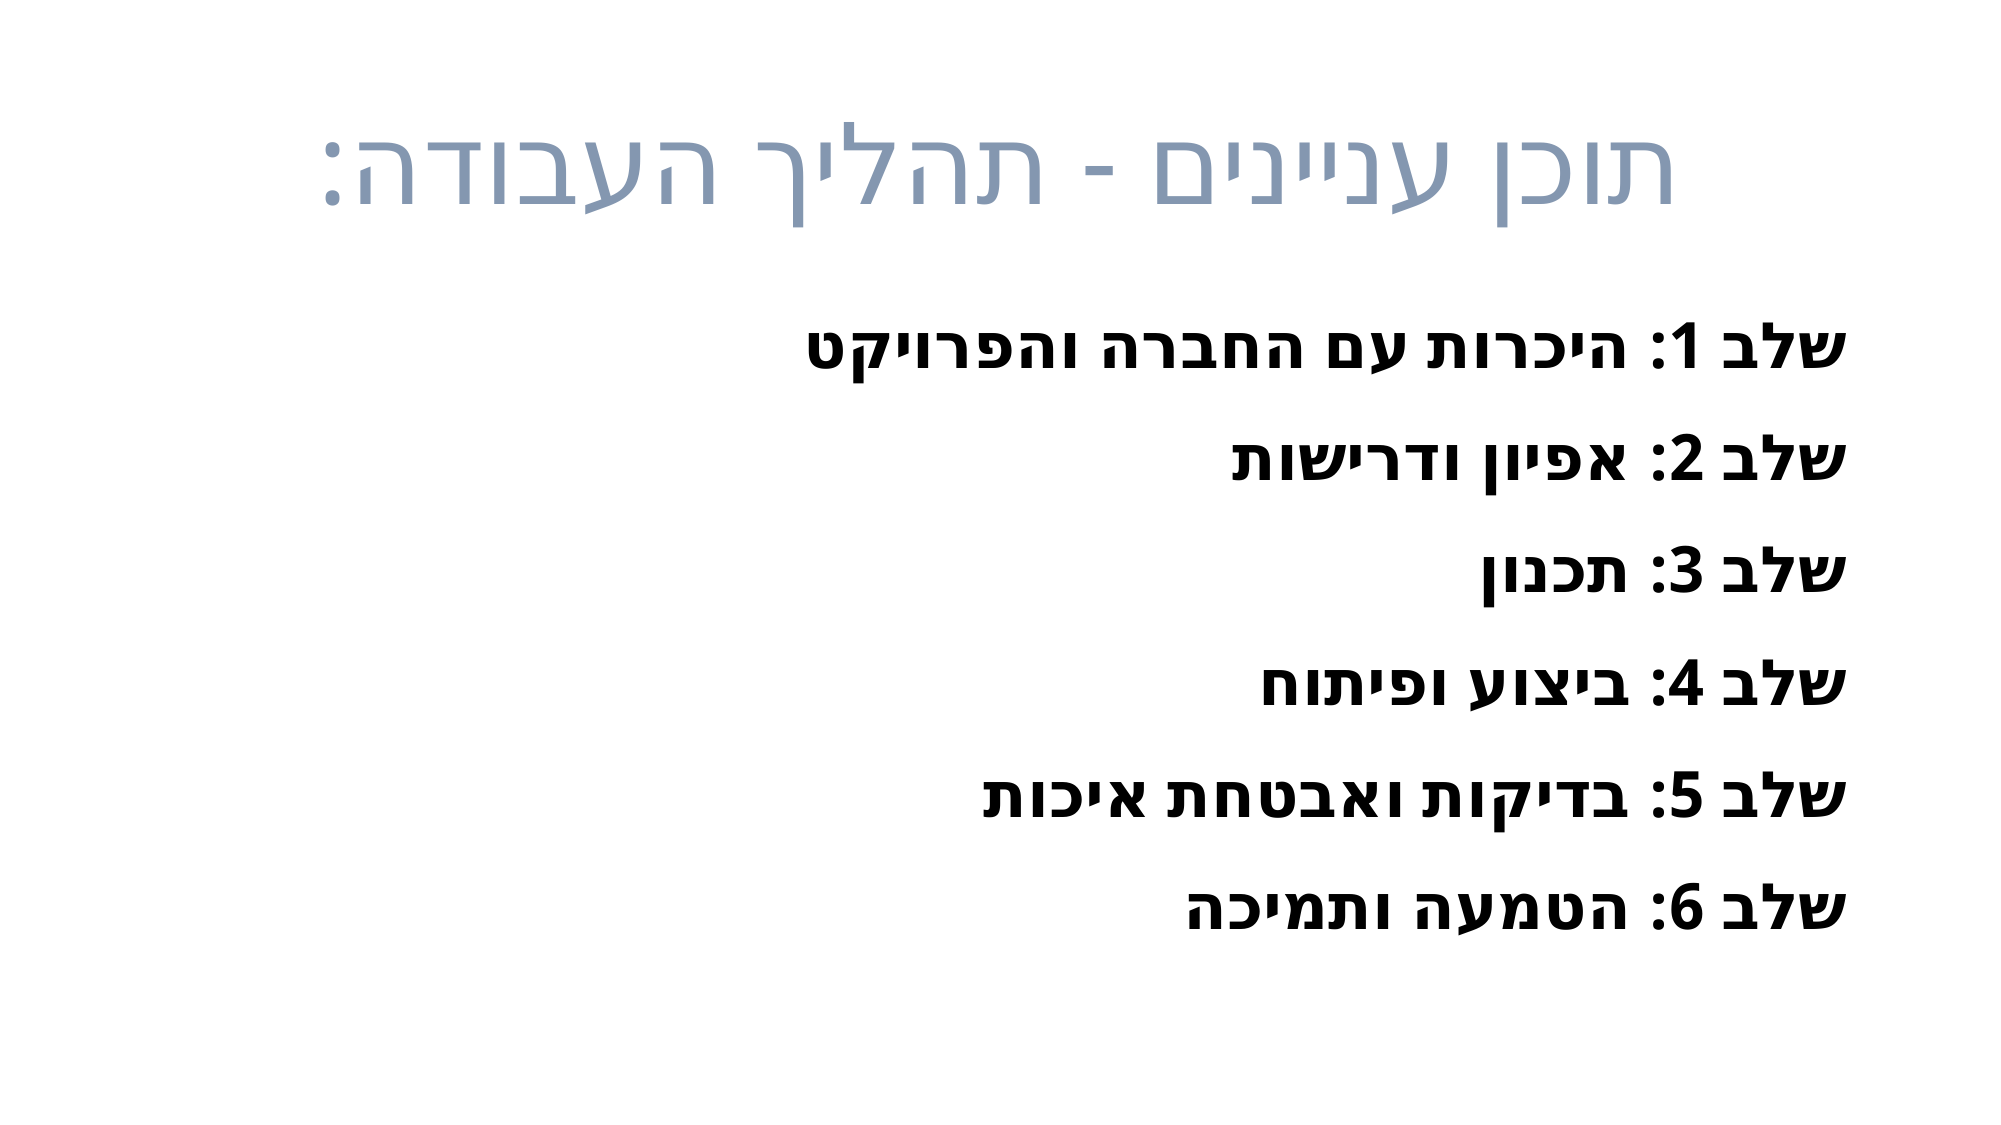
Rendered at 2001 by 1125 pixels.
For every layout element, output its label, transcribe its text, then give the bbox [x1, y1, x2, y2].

title תוכן עניינים - תהליך העבודה: [137, 59, 1863, 205]
list שלב 1: היכרות עם החברה והפרויקט שלב 2: אפיון ודרישות שלב 3: תכנון שלב 4: ביצוע ופיתוח שלב 5: בדיקות ואבטחת איכות שלב 6: הטמעה ותמיכה [137, 205, 1863, 958]
